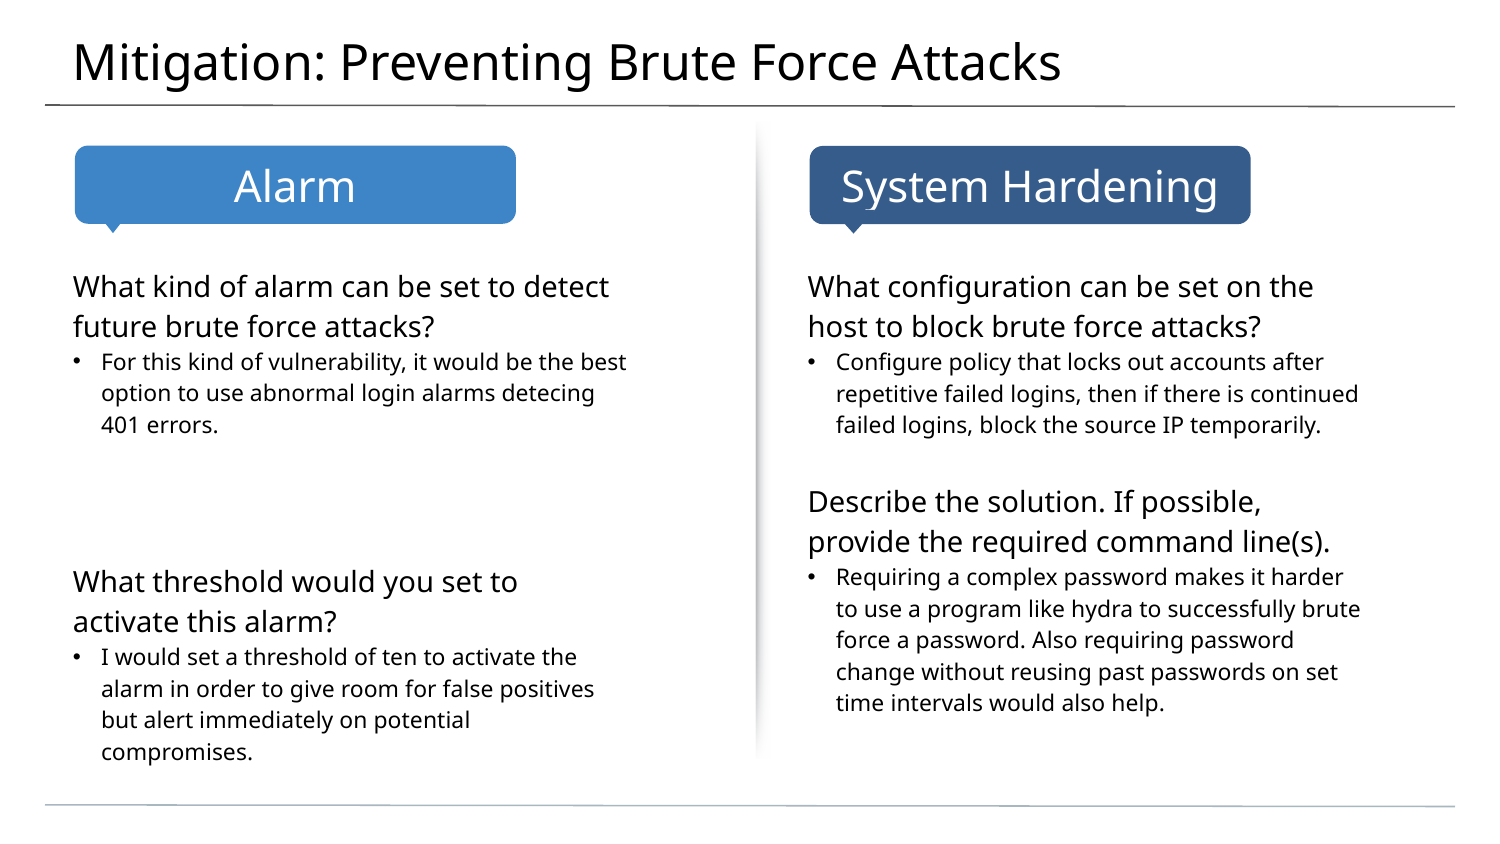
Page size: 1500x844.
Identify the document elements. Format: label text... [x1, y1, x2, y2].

subtitle What configuration can be set on the host to block brute force attacks? Configure policy that locks out accounts after repetitive failed logins, then if there is continued failed logins, block the source IP temporarily. Describe the solution. If possible, provide the required command line(s). Requiring a complex password makes it harder to use a program like hydra to successfully brute force a password. Also requiring password change without reusing past passwords on set time intervals would also help. [732, 263, 1438, 805]
subtitle What kind of alarm can be set to detect future brute force attacks? For this kind of vulnerability, it would be the best option to use abnormal login alarms detecing 401 errors. What threshold would you set to activate this alarm? I would set a threshold of ten to activate the alarm in order to give room for false positives but alert immediately on potential compromises. [0, 262, 704, 805]
picture [703, 107, 839, 782]
title Mitigation: Preventing Brute Force Attacks [0, 0, 1500, 88]
